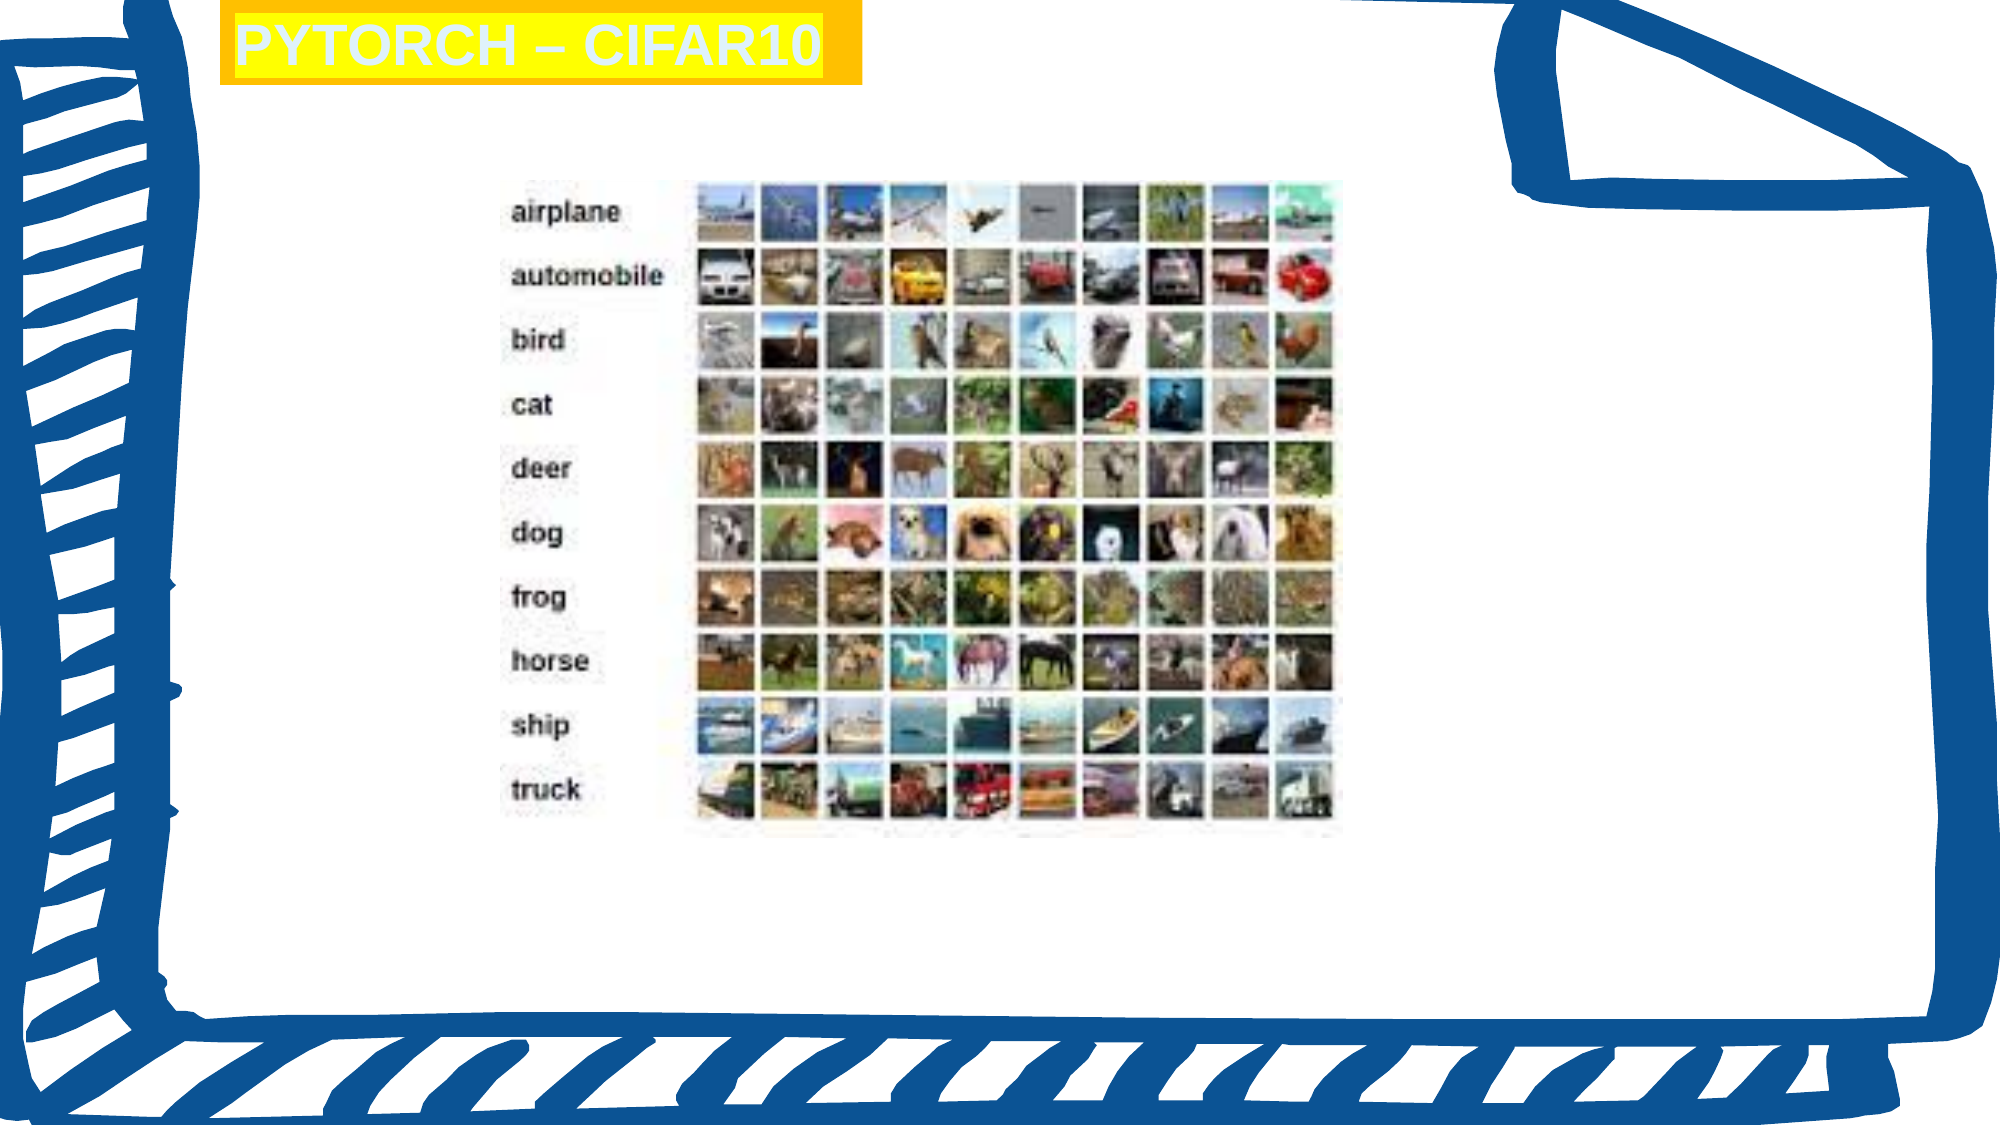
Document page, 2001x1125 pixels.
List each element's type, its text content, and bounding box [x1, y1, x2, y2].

text_box [0, 0, 2000, 1125]
text_box PYTORCH – CIFAR10 [220, 0, 863, 85]
picture [499, 180, 1343, 838]
